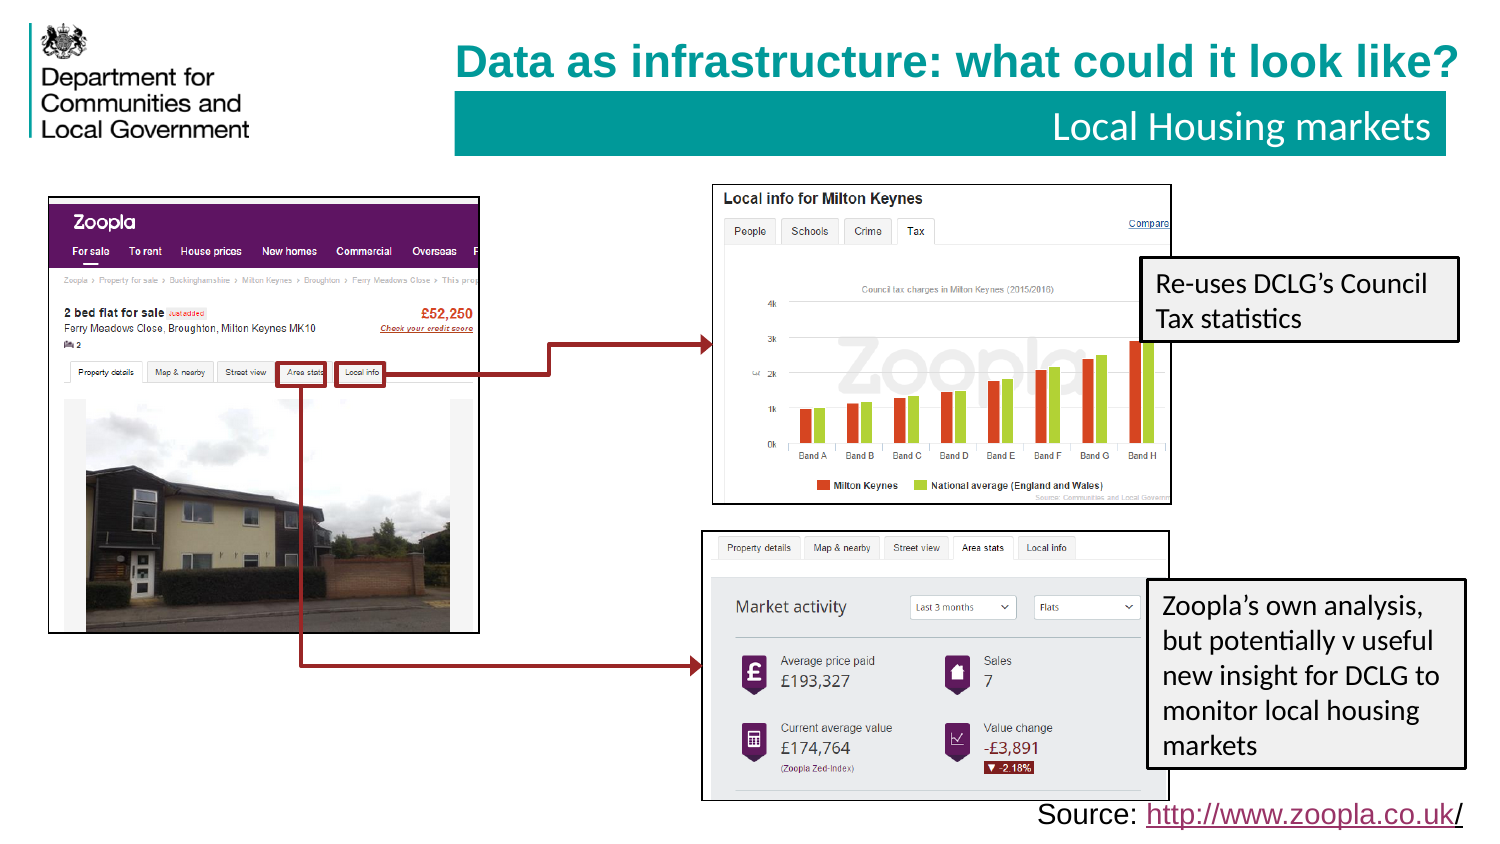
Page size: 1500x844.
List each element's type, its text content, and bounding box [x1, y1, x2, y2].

text_box Zoopla’s own analysis, but potentially v useful new insight for DCLG to monitor local housing markets [1173, 579, 1466, 769]
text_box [647, 344, 714, 375]
text_box Data as infrastructure: what could it look like? [289, 32, 1461, 81]
picture [49, 197, 479, 633]
text_box Local Housing markets [454, 91, 1446, 156]
text_box Source: http://www.zoopla.co.uk/ [891, 787, 1495, 838]
picture [712, 185, 1171, 504]
picture [29, 23, 249, 138]
picture [702, 531, 1169, 800]
text_box Re-uses DCLG’s Council Tax statistics [1175, 257, 1459, 342]
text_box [361, 325, 642, 728]
